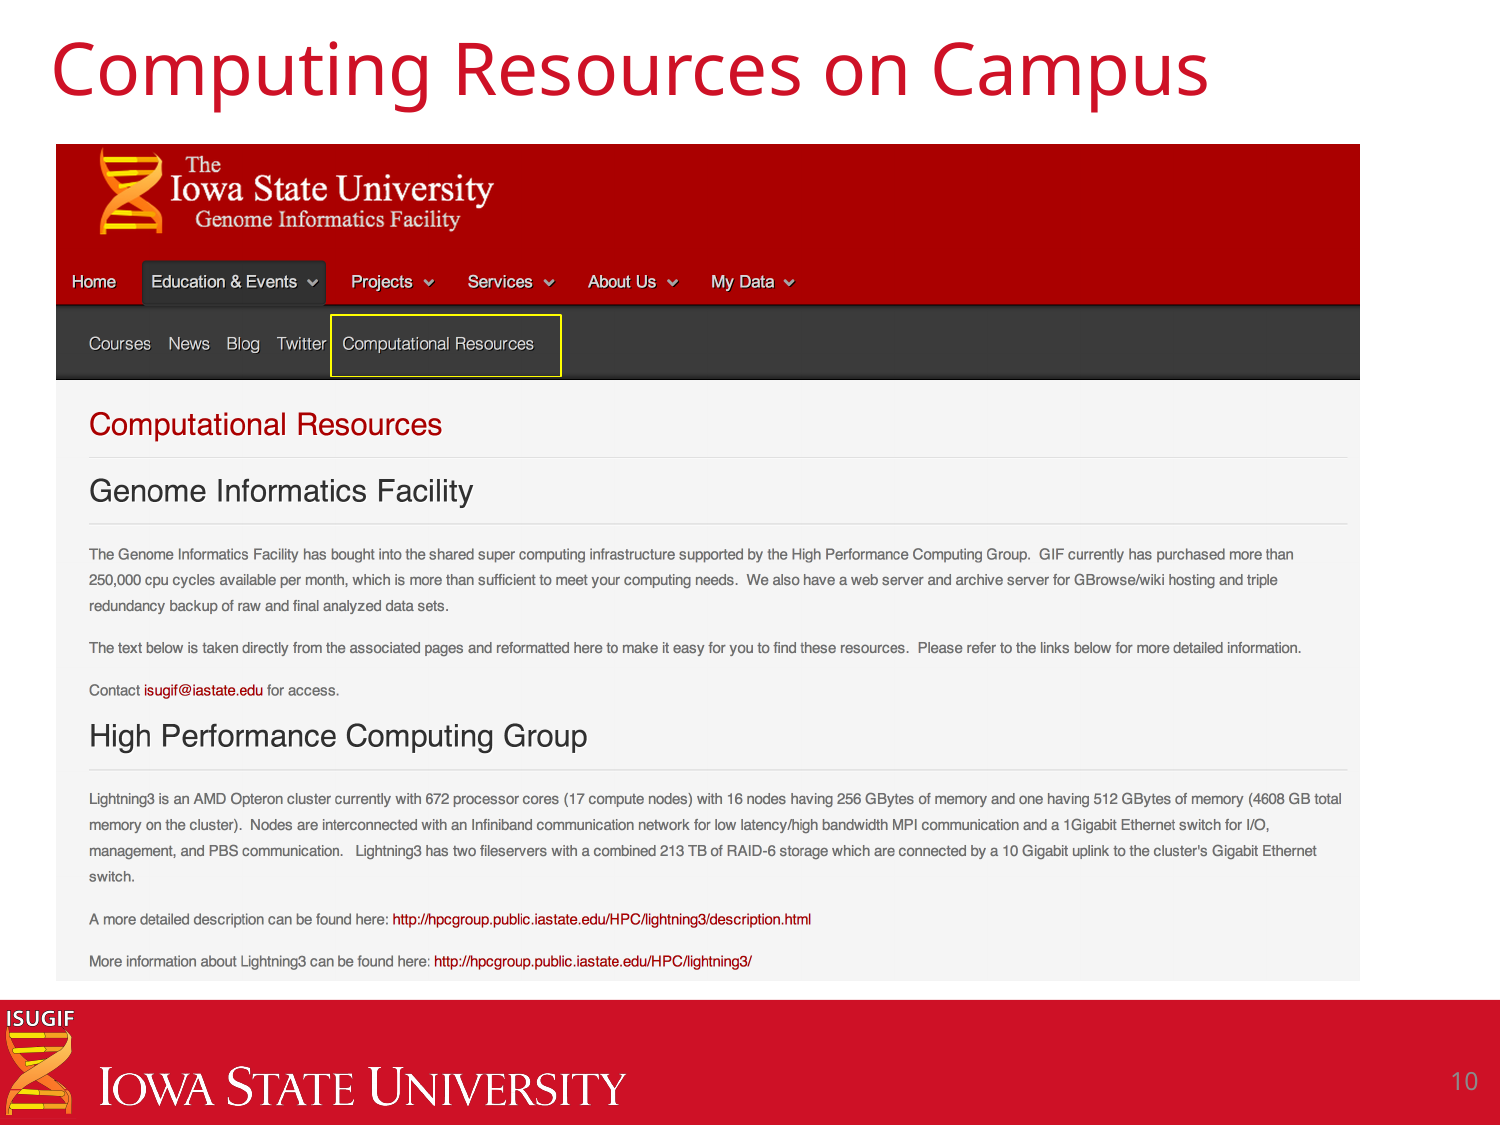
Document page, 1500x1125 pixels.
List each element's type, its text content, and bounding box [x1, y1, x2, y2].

picture [99, 1066, 627, 1110]
title Computing Resources on Campus [34, 12, 1311, 121]
picture [55, 143, 1360, 981]
picture [0, 1006, 77, 1119]
